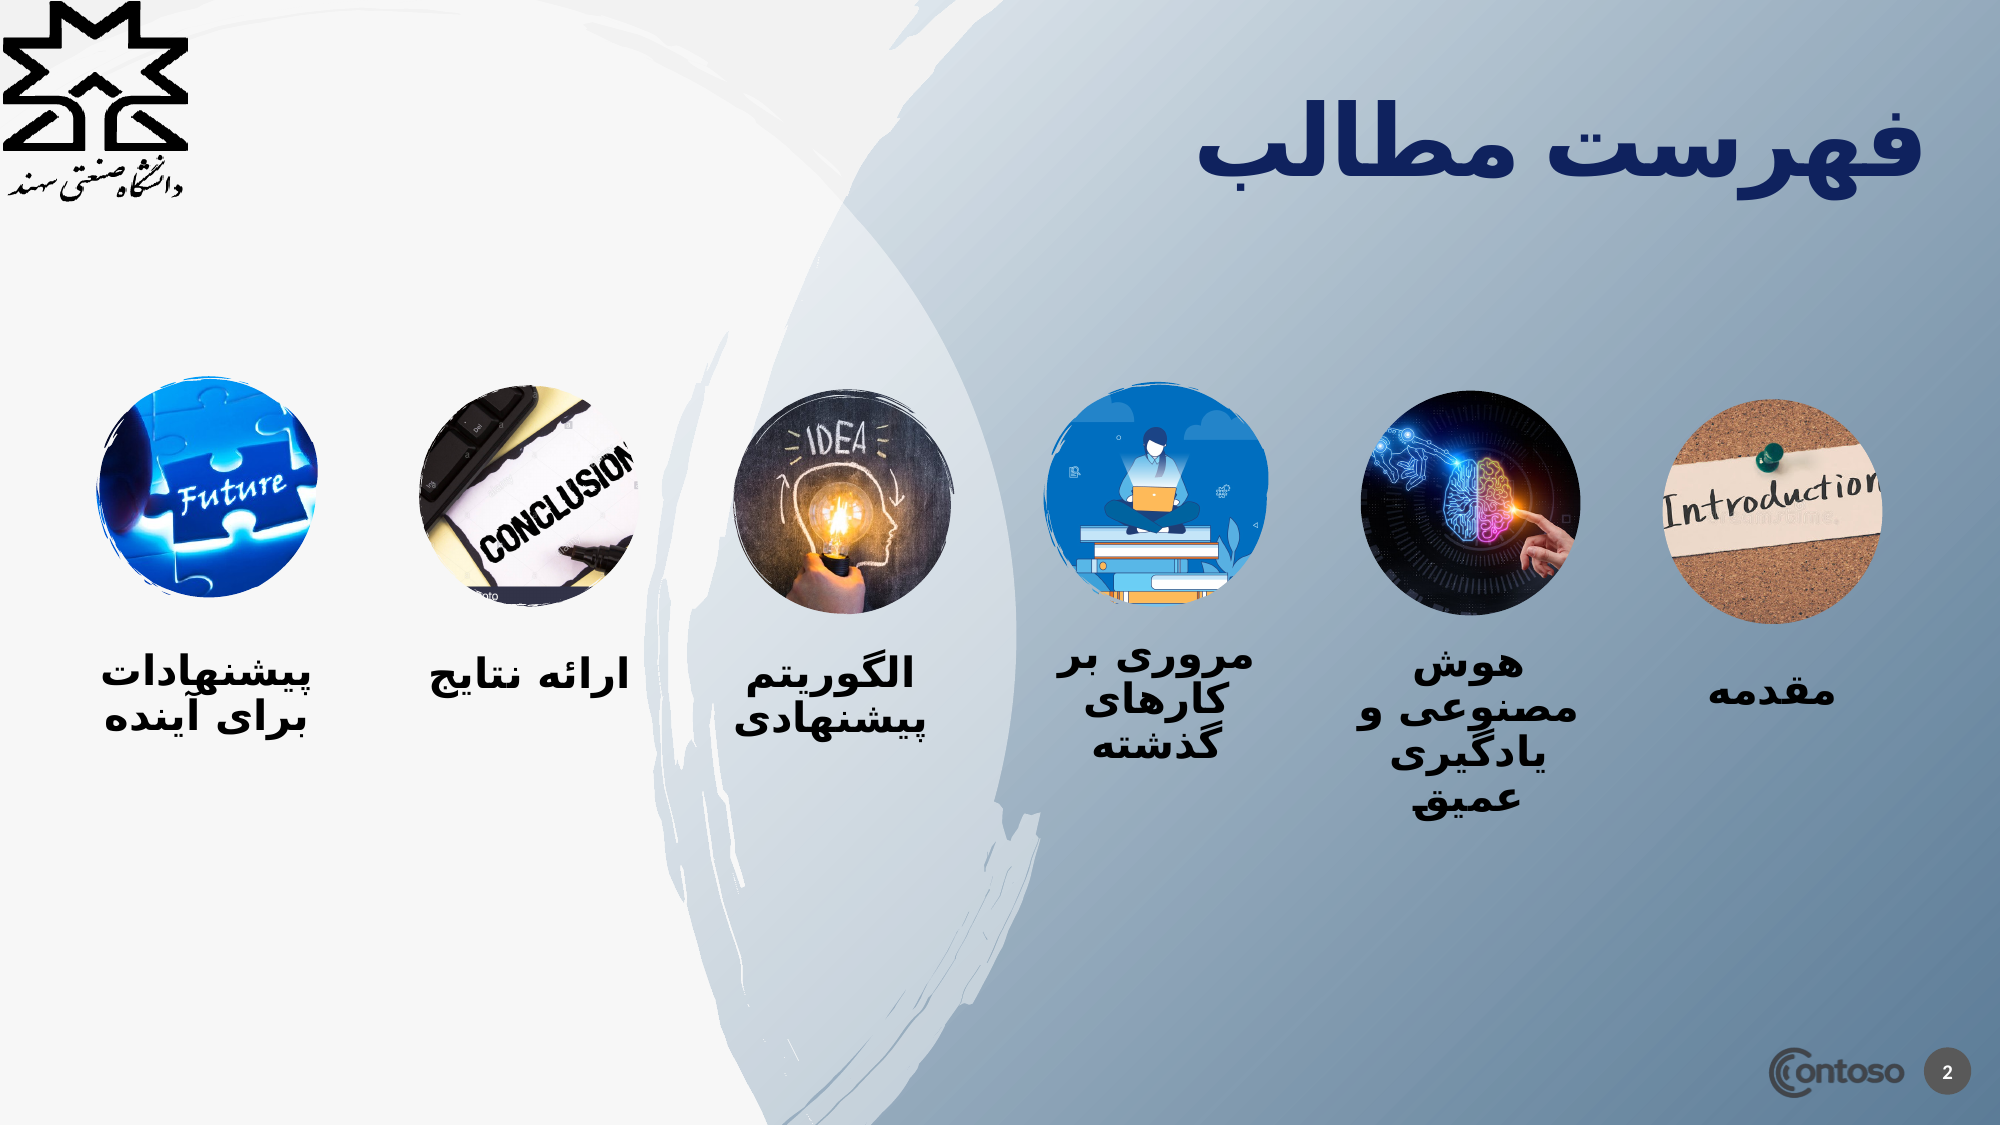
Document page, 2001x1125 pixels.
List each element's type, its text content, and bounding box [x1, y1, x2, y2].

text_box مروری بر کارهای گذشته [1027, 625, 1286, 733]
text_box پیشنهادات برای آینده [78, 642, 337, 750]
picture [96, 376, 318, 598]
picture [733, 389, 955, 615]
picture [418, 385, 641, 607]
picture [1360, 390, 1581, 616]
picture [1043, 381, 1269, 607]
text_box مقدمه [1672, 660, 1873, 718]
slide_number 2 [1923, 1047, 1972, 1095]
text_box الگوریتم پیشنهادی [684, 643, 977, 715]
title فهرست مطالب [70, 70, 1930, 218]
picture [3, 1, 188, 202]
picture [1662, 399, 1883, 625]
text_box هوش مصنوعی و یادگیری عمیق [1322, 633, 1615, 741]
text_box ارائه نتایج [400, 644, 659, 716]
